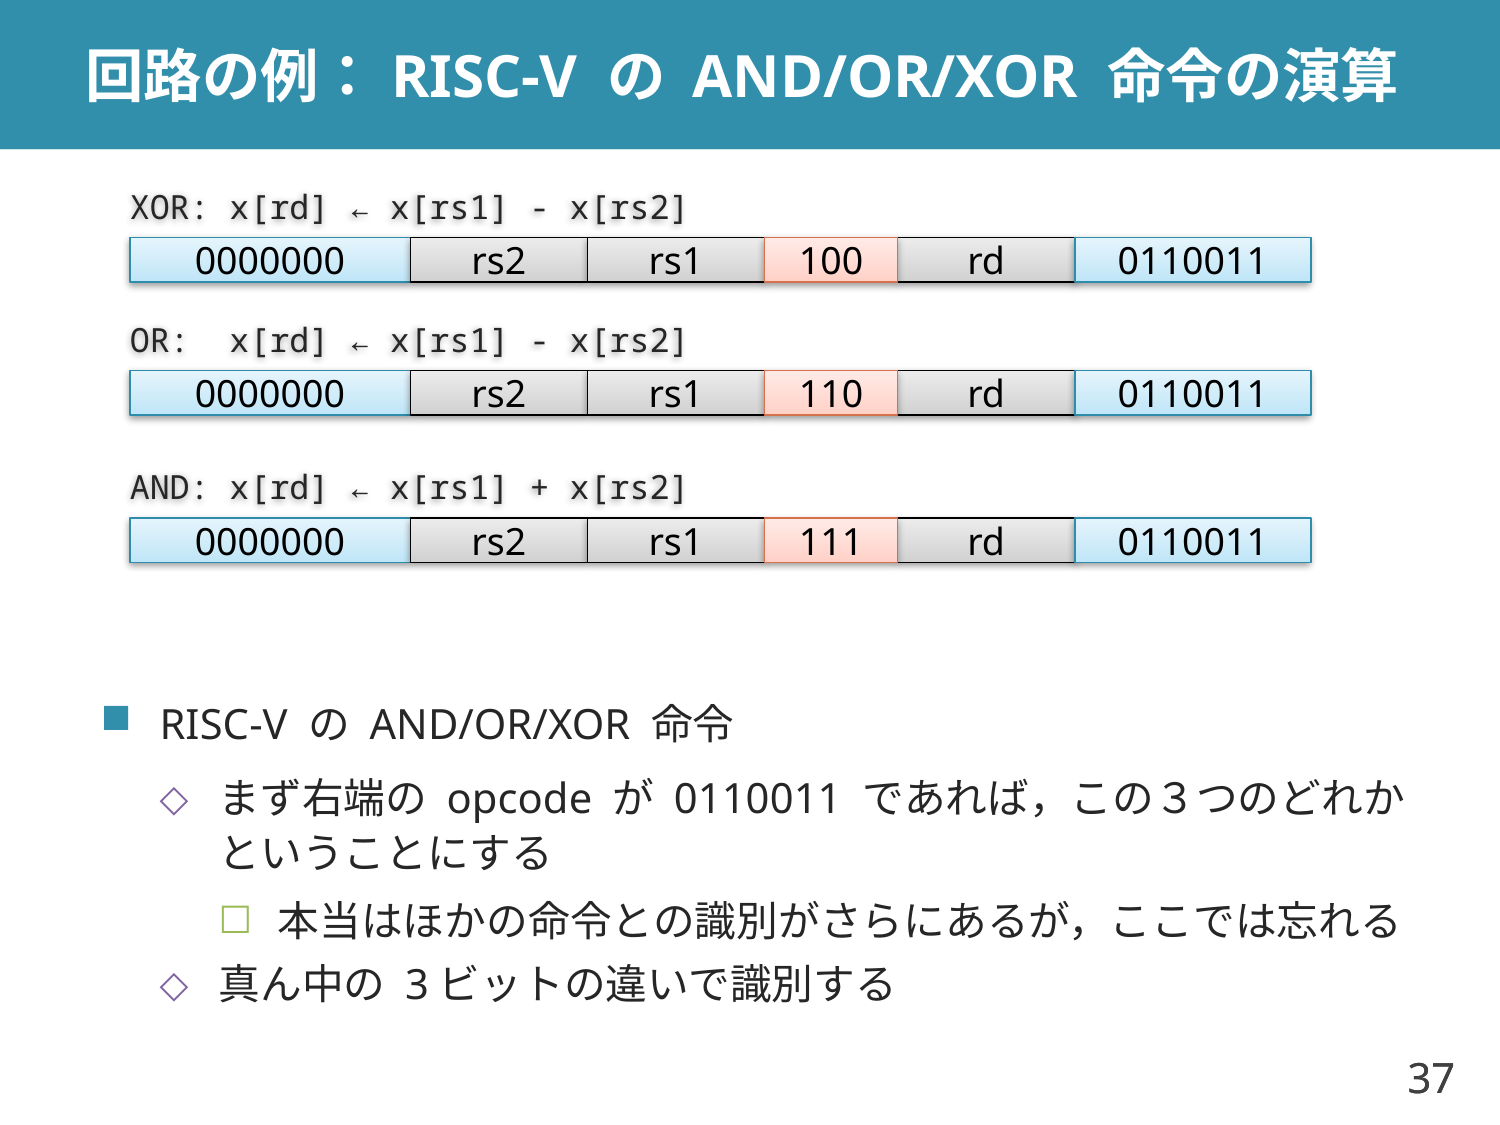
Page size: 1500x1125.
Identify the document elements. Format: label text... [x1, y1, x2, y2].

text_box 100 [764, 237, 898, 283]
list RISC-V の AND/OR/XOR 命令 まず右端の opcode が 0110011 であれば，この３つのどれかということにする 本当はほかの命令との識別がさらにあるが，ここでは忘れる 真ん中の 3ビットの違いで識別する [85, 621, 1445, 1080]
text_box 0110011 [1074, 517, 1312, 563]
text_box AND: x[rd] ← x[rs1] + x[rs2] [114, 458, 352, 519]
text_box 0000000 [129, 237, 408, 283]
text_box rd [900, 370, 1072, 416]
text_box OR: x[rd] ← x[rs1] - x[rs2] [114, 311, 352, 371]
text_box rs1 [587, 237, 762, 283]
text_box 111 [764, 517, 898, 563]
title 回路の例：RISC-V の AND/OR/XOR 命令の演算 [70, 0, 1500, 150]
text_box 0000000 [129, 517, 409, 563]
text_box 0110011 [1074, 370, 1312, 416]
text_box rs1 [587, 517, 763, 563]
text_box rd [900, 237, 1072, 283]
text_box rs1 [587, 370, 762, 416]
text_box rs2 [410, 237, 585, 283]
text_box 110 [764, 370, 898, 416]
text_box XOR: x[rd] ← x[rs1] - x[rs2] [114, 178, 352, 238]
text_box rs2 [410, 517, 586, 563]
text_box rd [899, 517, 1073, 563]
text_box rs2 [410, 370, 585, 416]
text_box 0110011 [1074, 237, 1312, 283]
text_box 0000000 [129, 370, 408, 416]
